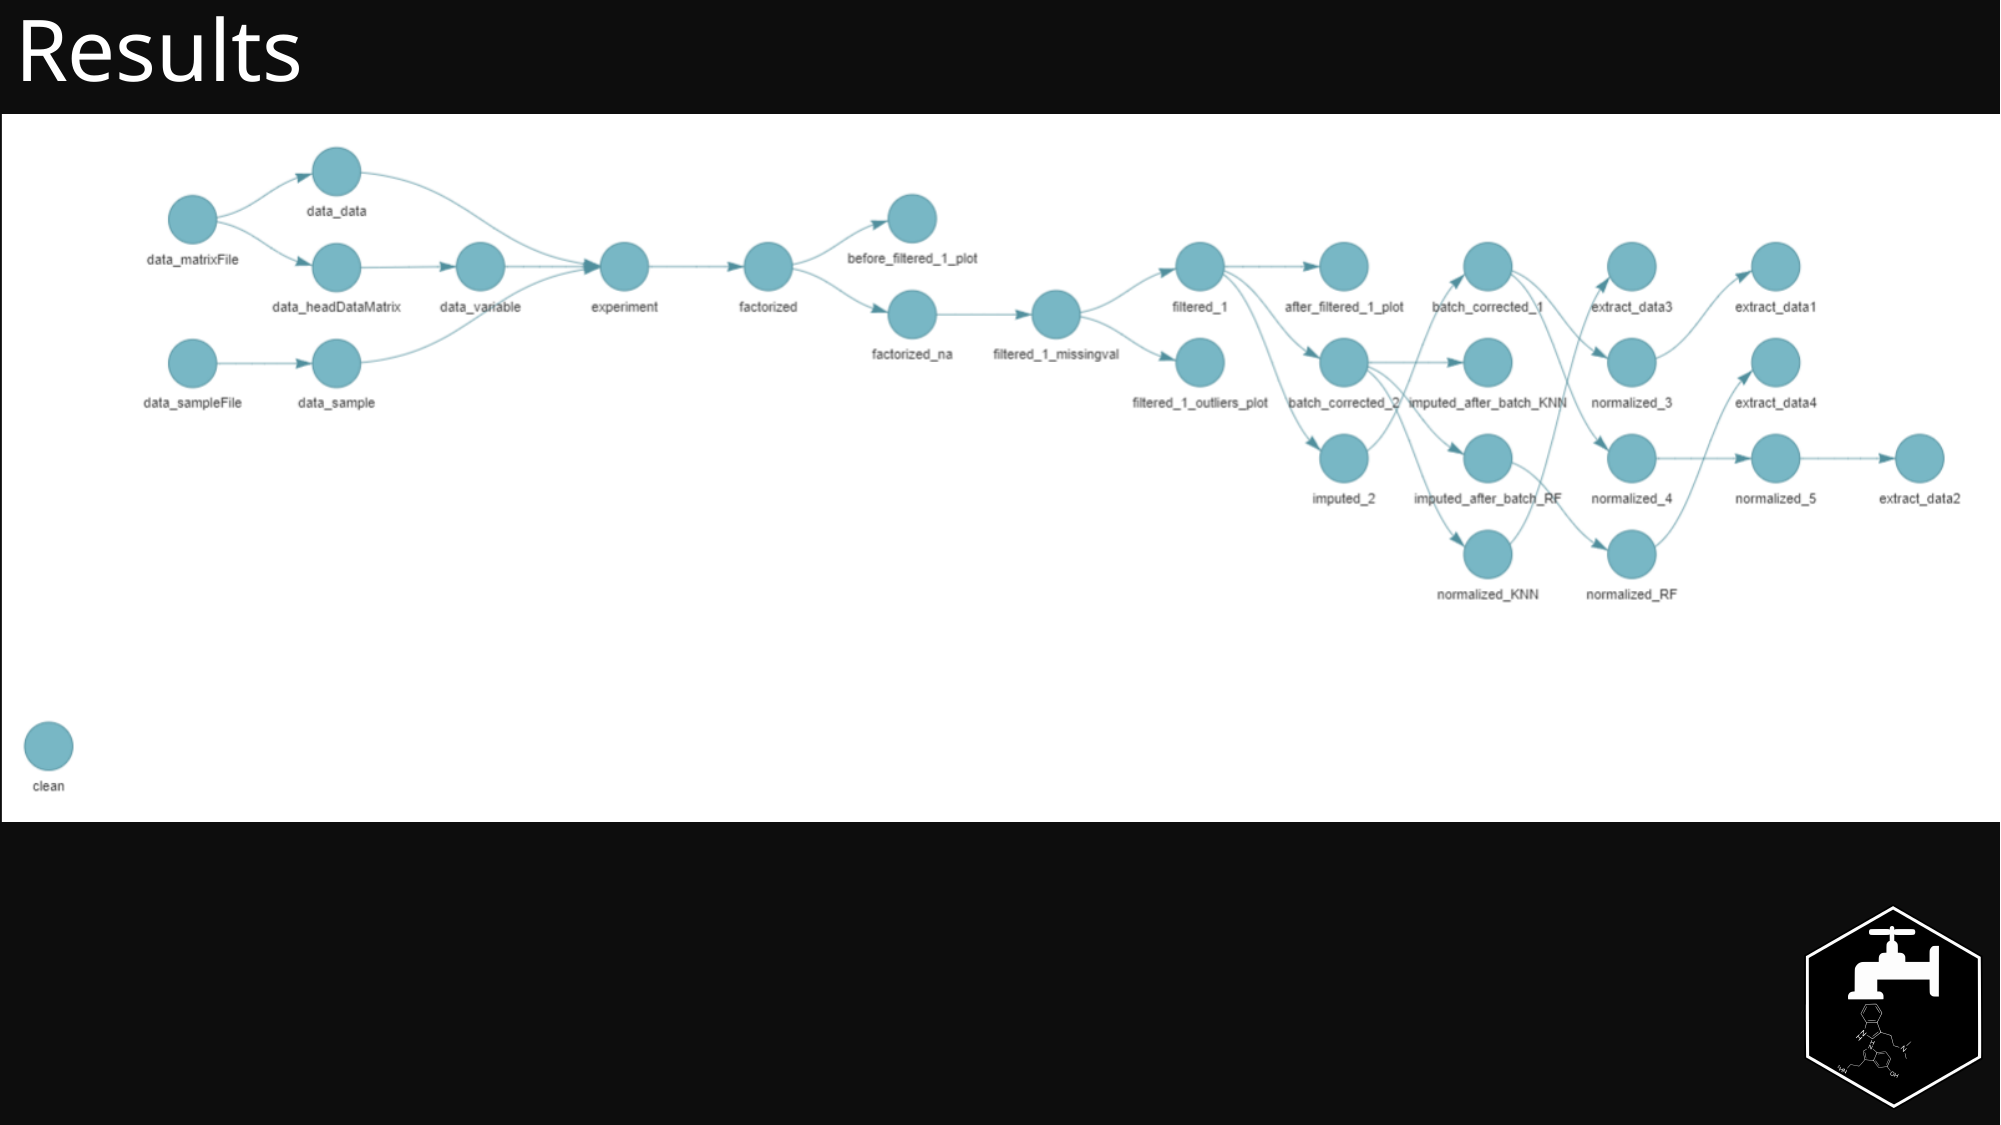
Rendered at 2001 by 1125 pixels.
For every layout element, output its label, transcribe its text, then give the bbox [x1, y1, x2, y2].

picture [1803, 904, 1984, 1110]
picture [1, 114, 2000, 823]
title Results [0, 0, 516, 108]
